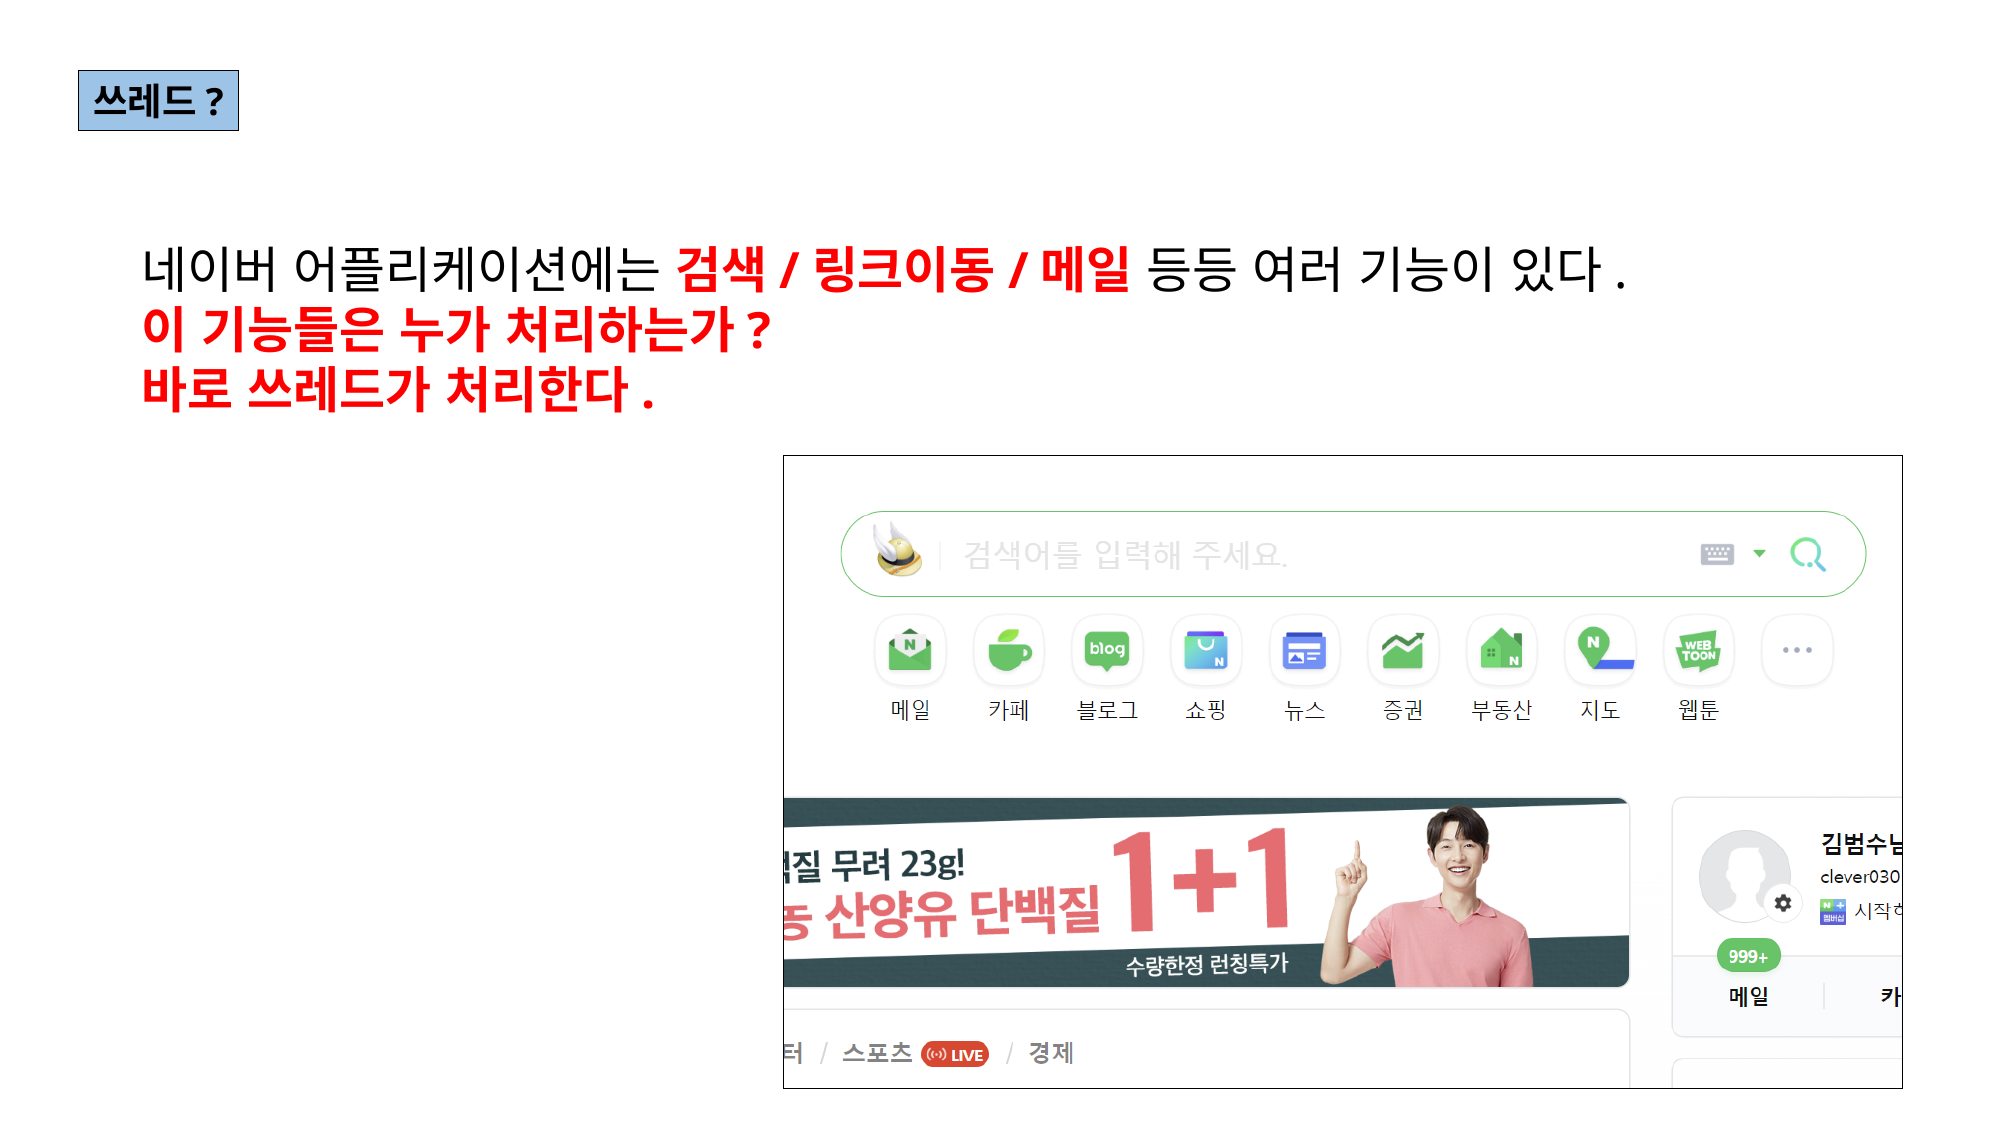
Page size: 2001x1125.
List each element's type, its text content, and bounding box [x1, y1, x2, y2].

text_box 쓰레드? [78, 70, 239, 131]
text_box 네이버 어플리케이션에는 검색/링크이동/메일 등등 여러 기능이 있다. 이 기능들은 누가 처리하는가? 바로 쓰레드가 처리한다. [126, 231, 1657, 426]
picture [783, 455, 1903, 1089]
